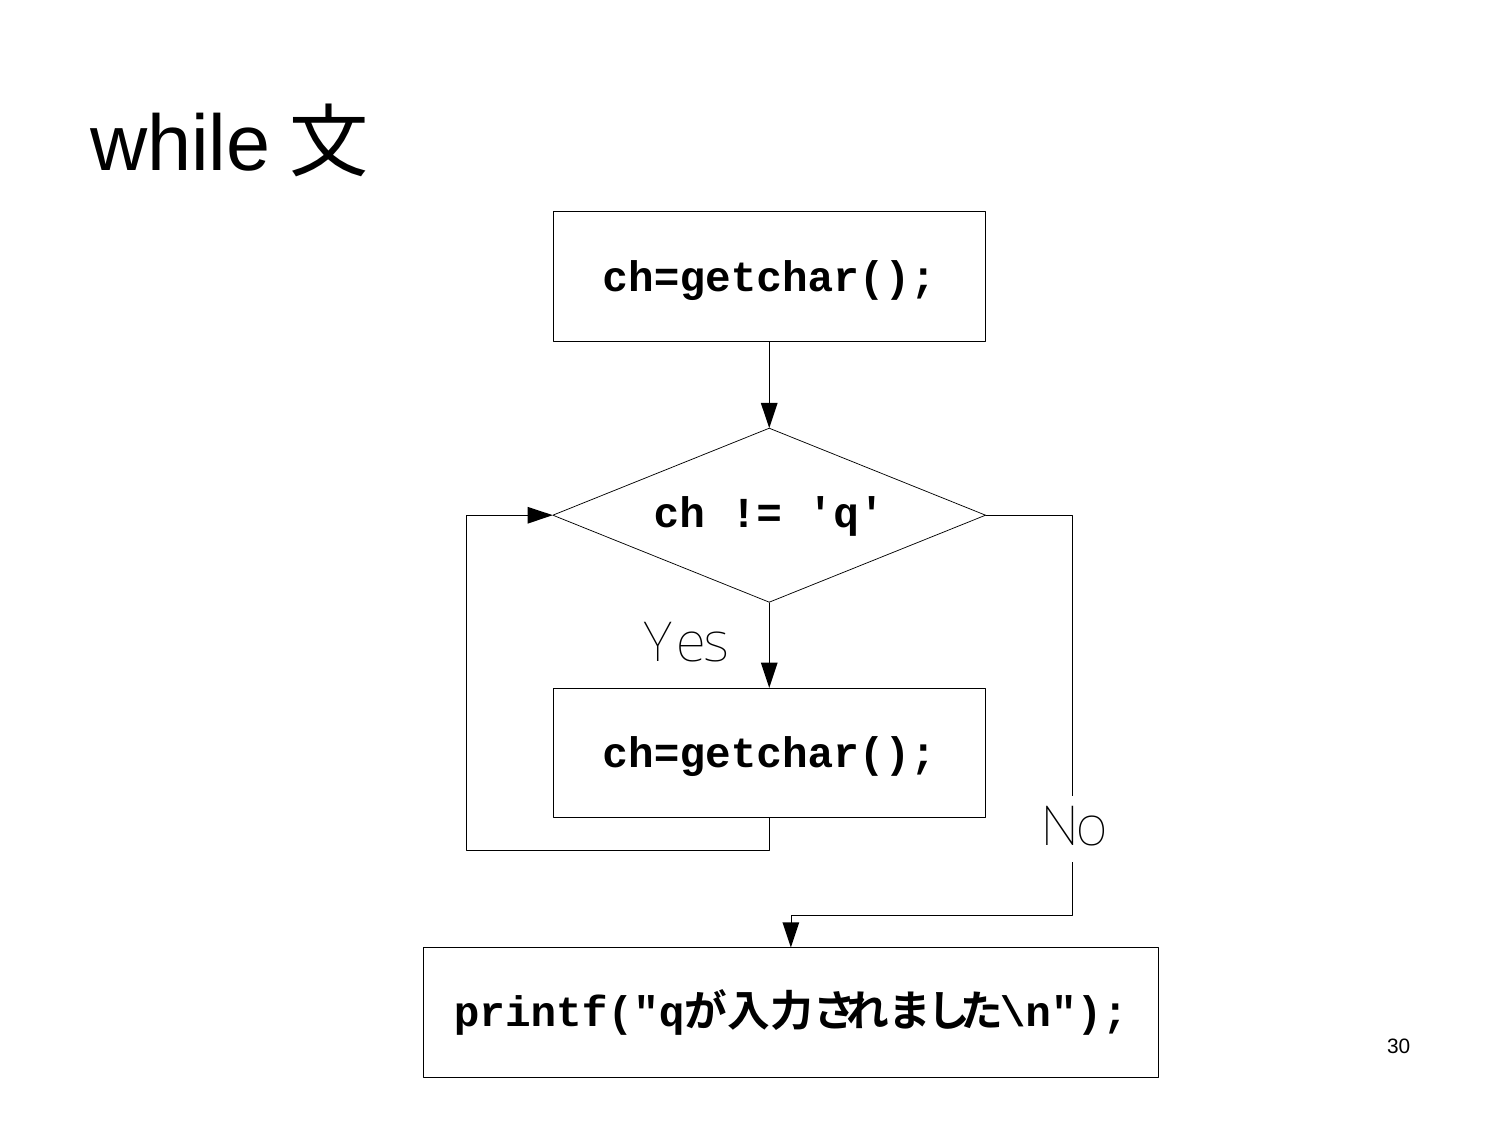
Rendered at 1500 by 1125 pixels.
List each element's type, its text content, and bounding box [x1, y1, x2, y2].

slide_number 30 [1074, 1024, 1426, 1101]
title while文 [75, 45, 1425, 233]
picture [419, 207, 1163, 1082]
